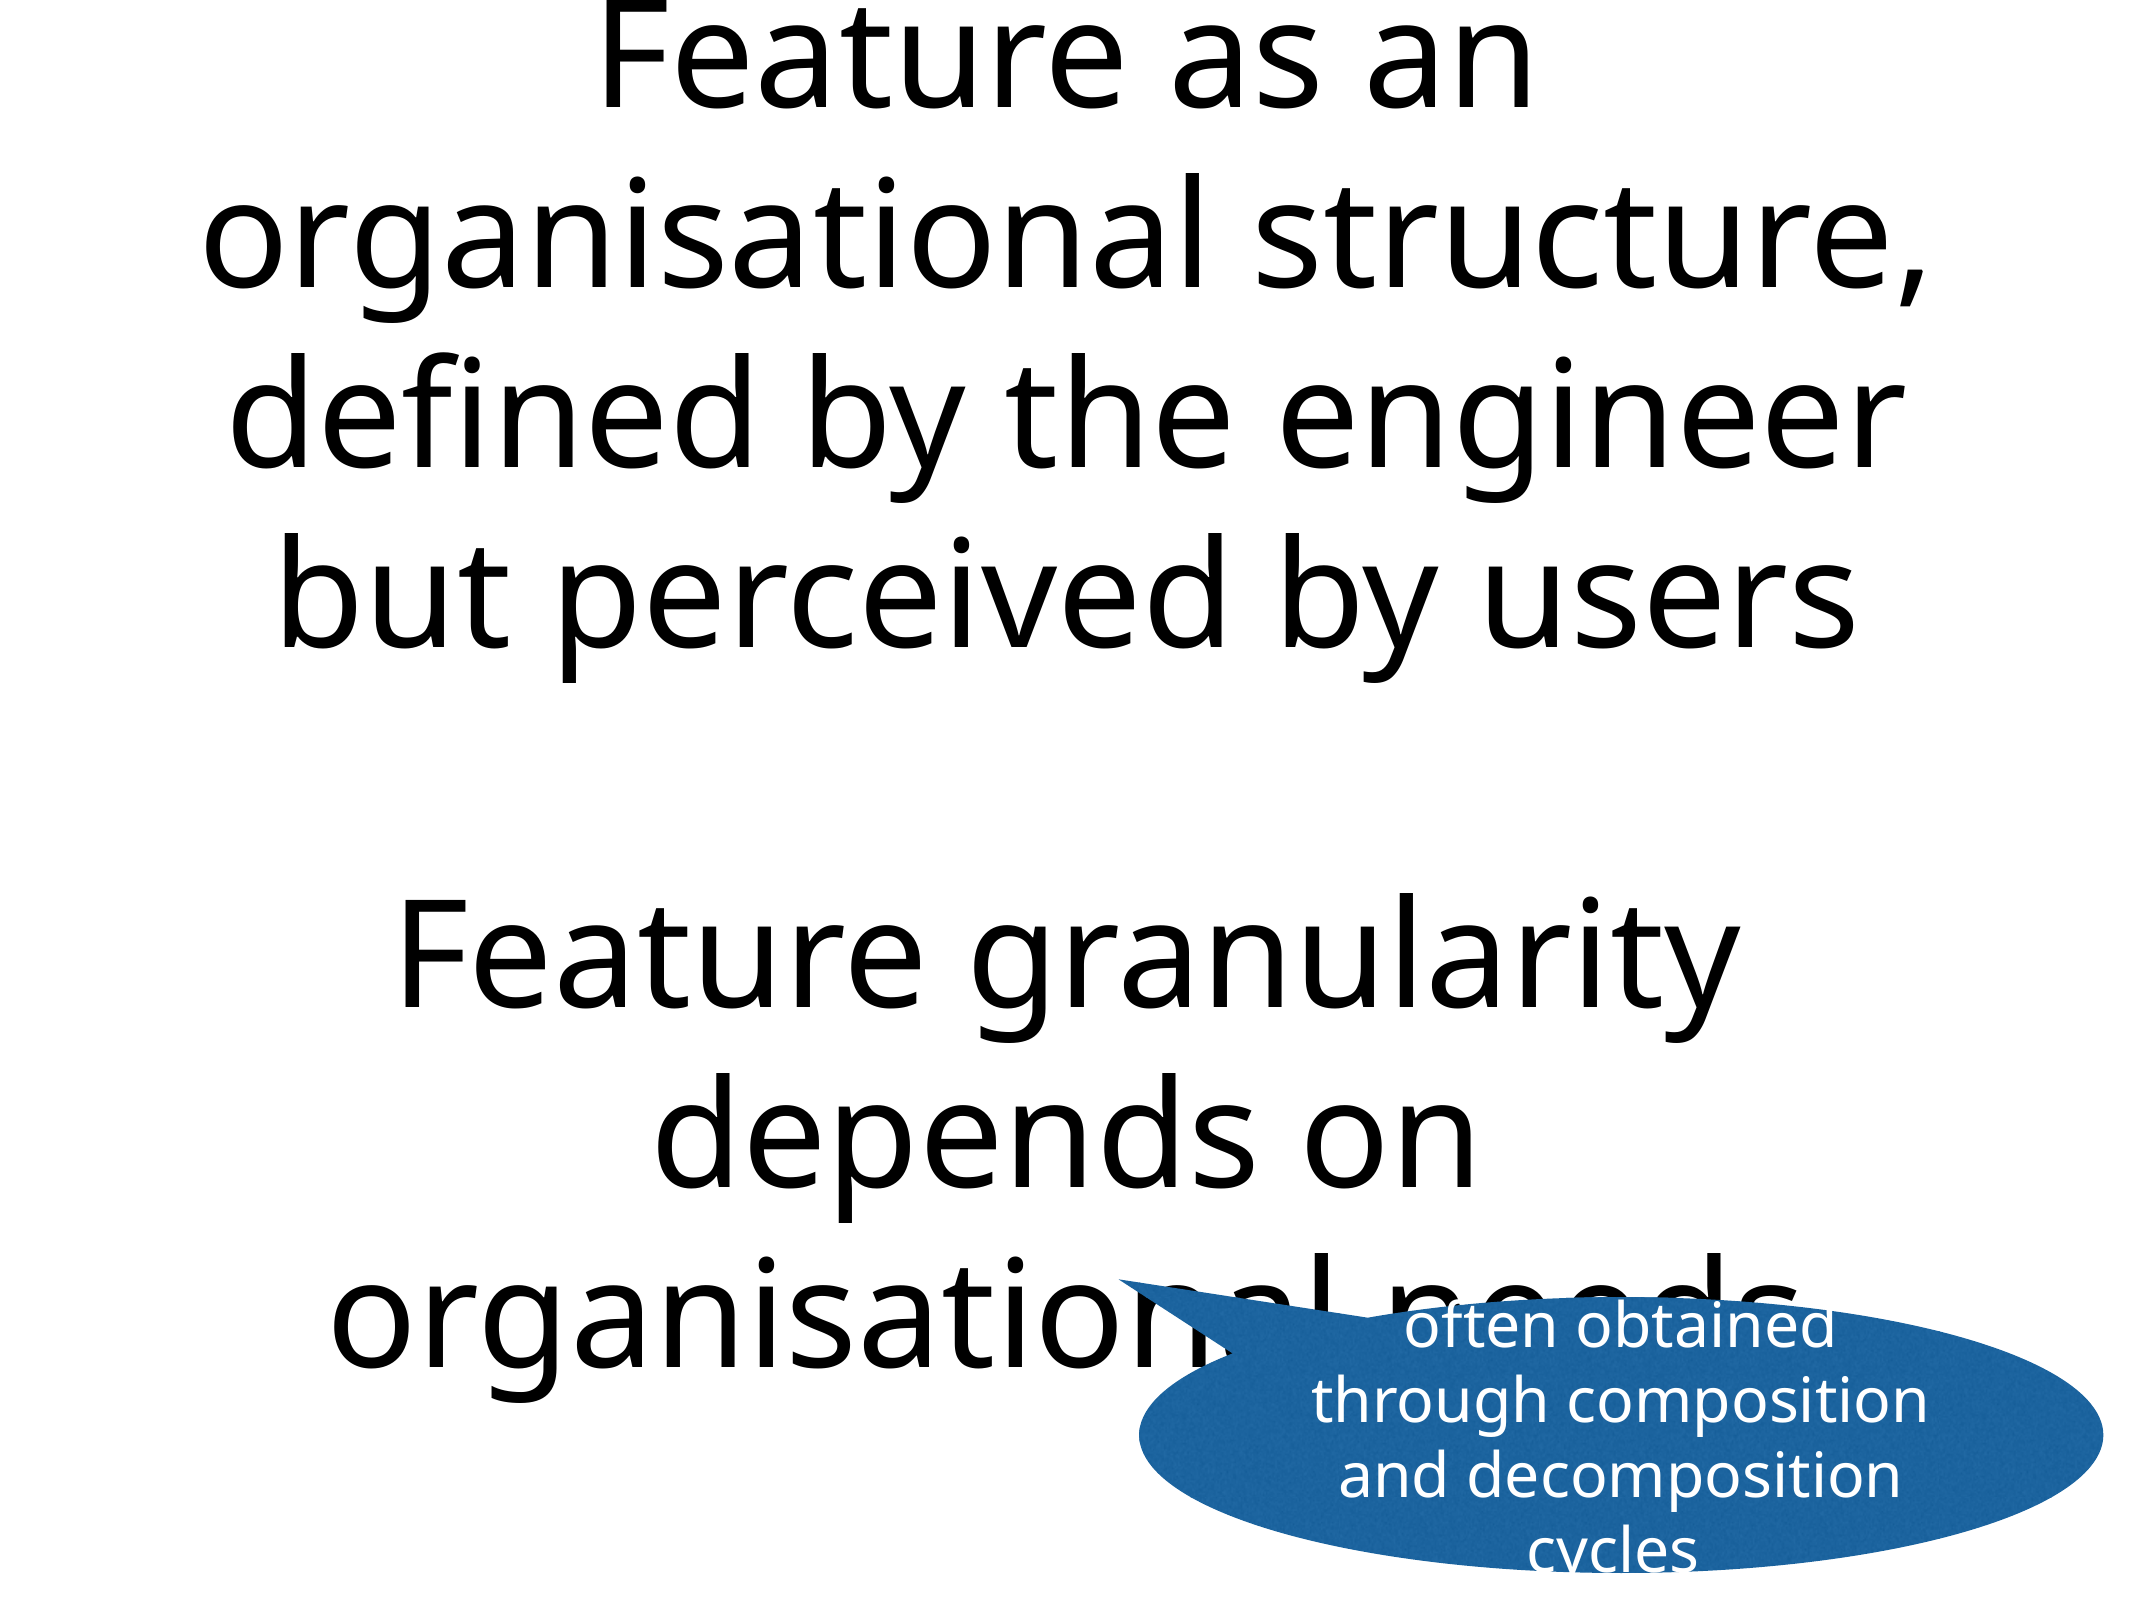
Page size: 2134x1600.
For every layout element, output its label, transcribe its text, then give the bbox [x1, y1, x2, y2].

title Feature as an organisational structure, defined by the engineer but perceived by users Feature granularity depends on organisational needs [188, 0, 1945, 1356]
text_box often obtained through composition and decomposition cycles [1118, 1279, 2104, 1573]
